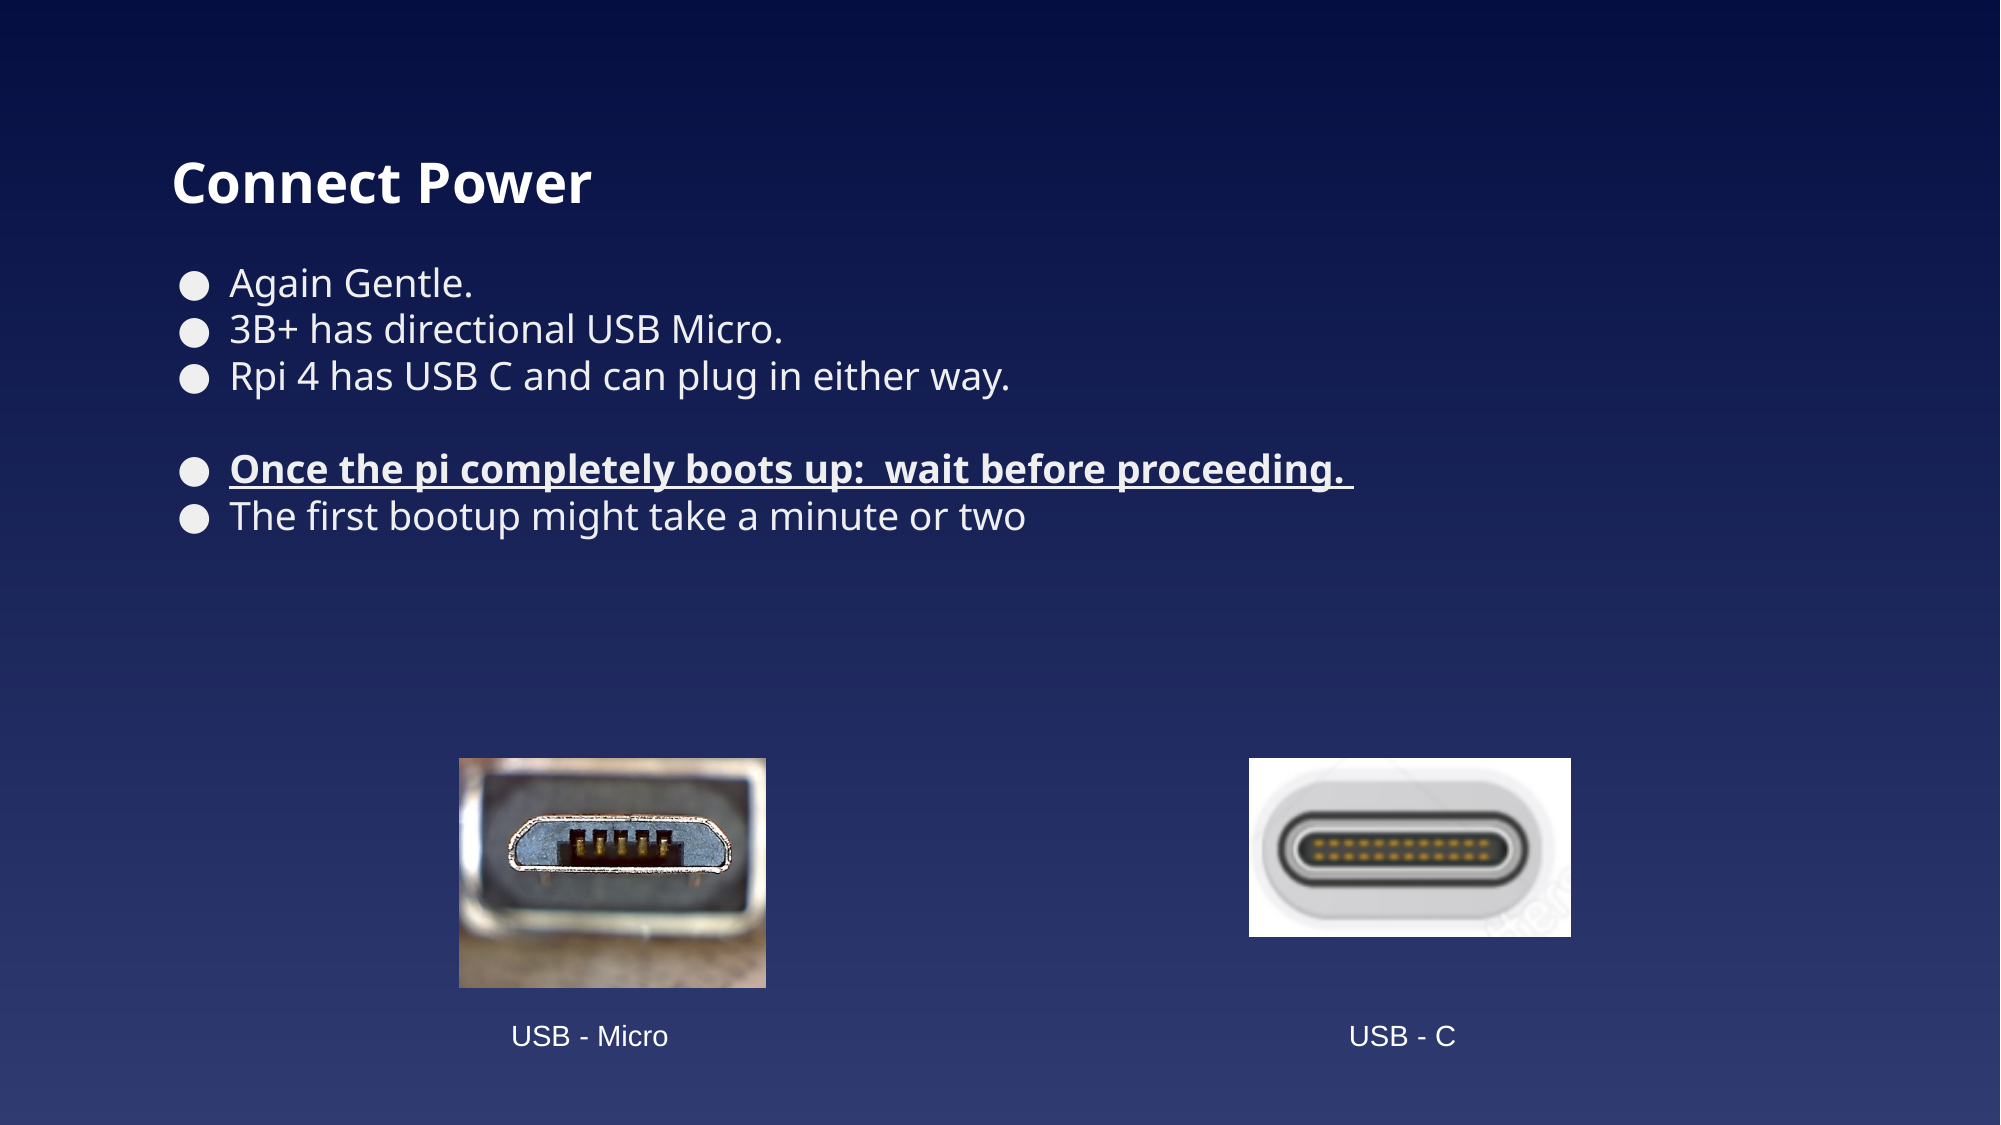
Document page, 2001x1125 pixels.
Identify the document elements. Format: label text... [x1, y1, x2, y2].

list Again Gentle. 3B+ has directional USB Micro. Rpi 4 has USB C and can plug in either way. Once the pi completely boots up: wait before proceeding. The first bootup might take a minute or two [139, 243, 1828, 665]
text_box USB - Micro [496, 1009, 684, 1060]
title Connect Power [156, 118, 1844, 244]
picture [459, 757, 766, 988]
picture [1248, 757, 1571, 937]
text_box USB - C [1334, 1009, 1472, 1060]
